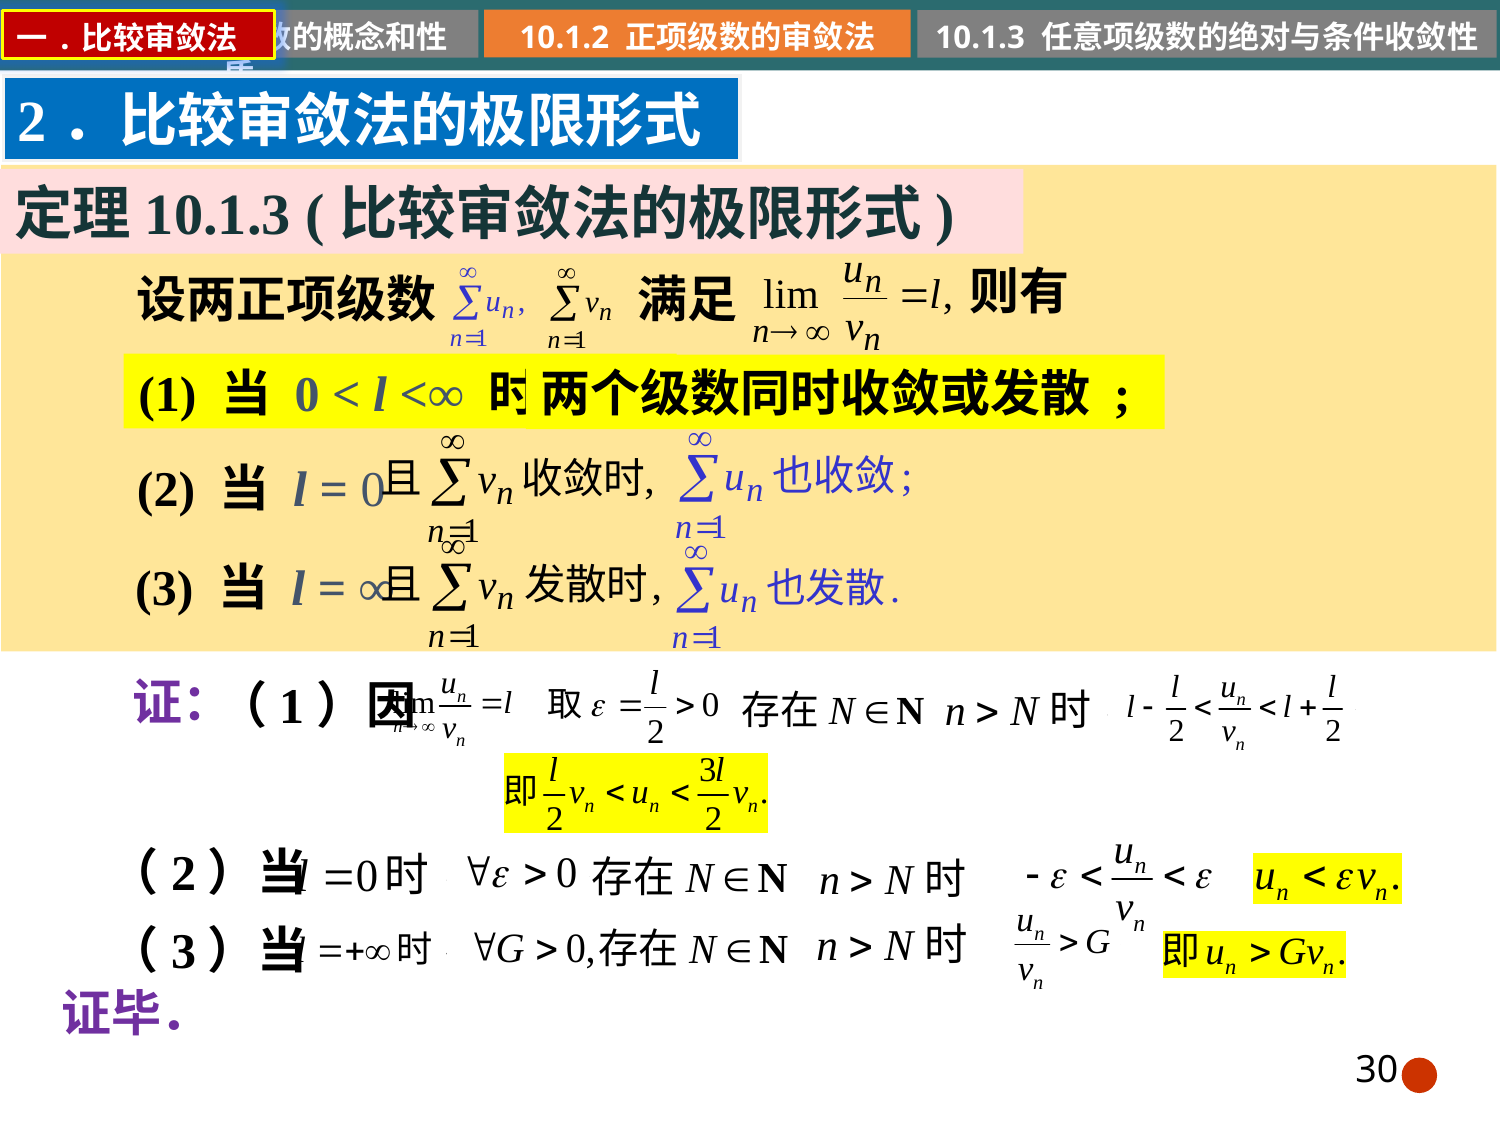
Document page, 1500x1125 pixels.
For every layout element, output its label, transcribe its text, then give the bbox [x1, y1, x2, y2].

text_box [545, 258, 616, 351]
text_box 一.比较审敛法 [2, 10, 275, 59]
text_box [590, 852, 803, 906]
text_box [378, 420, 664, 525]
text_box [596, 925, 803, 977]
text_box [294, 929, 447, 975]
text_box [378, 525, 670, 651]
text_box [813, 920, 985, 975]
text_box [1023, 829, 1226, 936]
text_box (1) 当 0 < l <∞ 时, [123, 353, 677, 429]
text_box 10.1.2 正项级数的审敛法 [484, 9, 911, 58]
text_box [0, 163, 1498, 653]
text_box 10.1.3 任意项级数的绝对与条件收敛性 [917, 10, 1497, 58]
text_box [466, 929, 596, 974]
text_box 2．比较审敛法的极限形式 [2, 74, 742, 162]
text_box 则有 [954, 252, 1118, 328]
text_box 定理10.1.3 (比较审敛法的极限形式) [0, 167, 1025, 255]
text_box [1125, 670, 1356, 754]
text_box 证毕． [46, 974, 201, 1034]
text_box 10.1.1 常数项级数的概念和性质 [289, 9, 479, 58]
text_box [1253, 852, 1402, 905]
text_box 两个级数同时收敛或发散 ; [525, 354, 1165, 430]
text_box 证： [117, 662, 230, 722]
text_box (3) 当 l = ∞ [120, 548, 378, 623]
text_box （2）当 [94, 833, 271, 893]
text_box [546, 665, 729, 746]
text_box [459, 853, 590, 895]
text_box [669, 531, 900, 652]
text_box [447, 257, 526, 349]
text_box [504, 752, 769, 834]
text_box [672, 417, 920, 542]
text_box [942, 687, 1108, 739]
text_box 设两正项级数 [122, 260, 447, 336]
text_box [285, 0, 1500, 71]
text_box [295, 850, 447, 906]
text_box [1401, 1057, 1438, 1094]
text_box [816, 856, 982, 909]
text_box (2) 当 l = 0 [122, 449, 378, 524]
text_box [739, 687, 939, 738]
text_box （3）当 [94, 911, 271, 971]
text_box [1012, 901, 1121, 994]
text_box （1）因 [179, 665, 366, 726]
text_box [391, 667, 522, 750]
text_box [749, 246, 954, 354]
slide_number 30 [1340, 1037, 1481, 1113]
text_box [1162, 931, 1347, 979]
text_box 满足 [622, 260, 749, 335]
